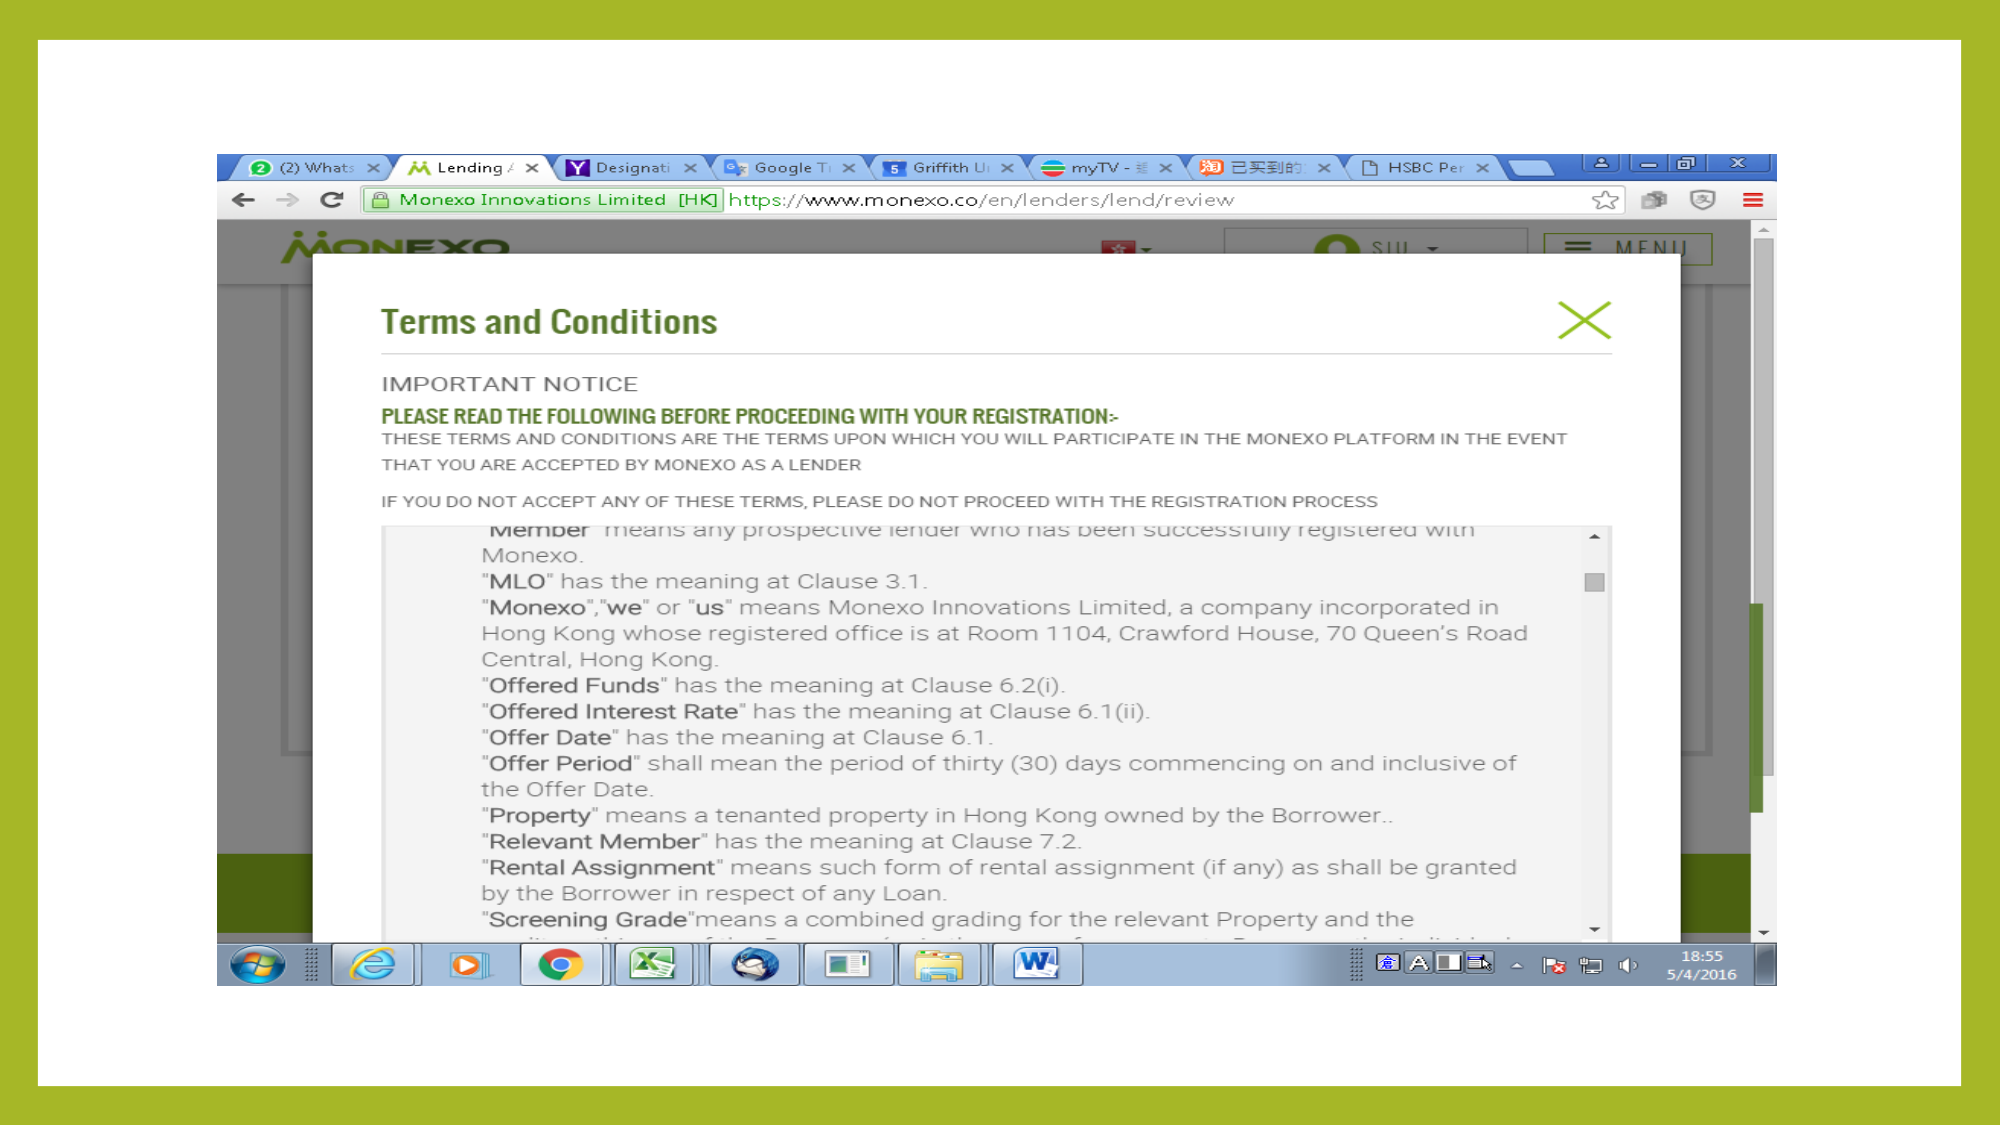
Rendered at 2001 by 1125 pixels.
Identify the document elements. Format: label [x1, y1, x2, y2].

picture [217, 154, 1777, 986]
